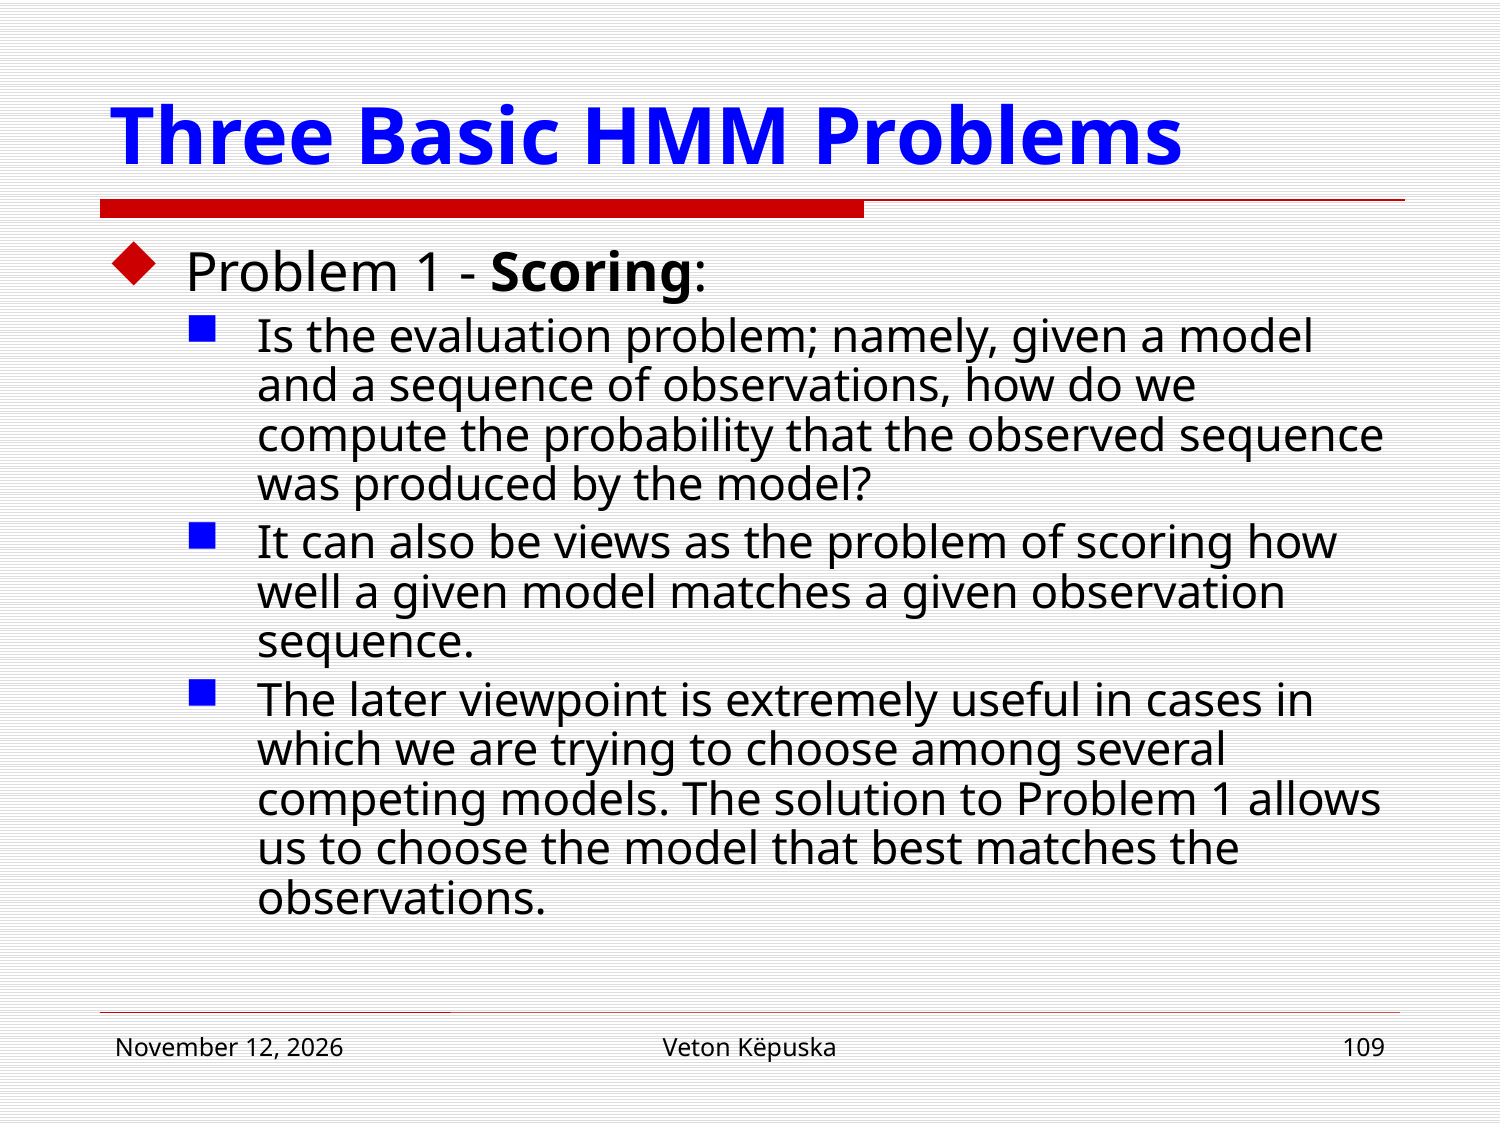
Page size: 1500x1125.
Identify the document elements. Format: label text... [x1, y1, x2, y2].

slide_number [99, 1024, 426, 1103]
list Problem 1 - Scoring: Is the evaluation problem; namely, given a model and a sequence of observations, how do we compute the probability that the observed sequence was produced by the model? It can also be views as the problem of scoring how well a given model matches a given observation sequence. The later viewpoint is extremely useful in cases in which we are trying to choose among several competing models. The solution to Problem 1 allows us to choose the model that best matches the observations. [92, 237, 1406, 988]
footer Veton Këpuska [512, 1024, 988, 1103]
slide_number 109 [1074, 1024, 1401, 1103]
title Three Basic HMM Problems [93, 49, 1407, 188]
